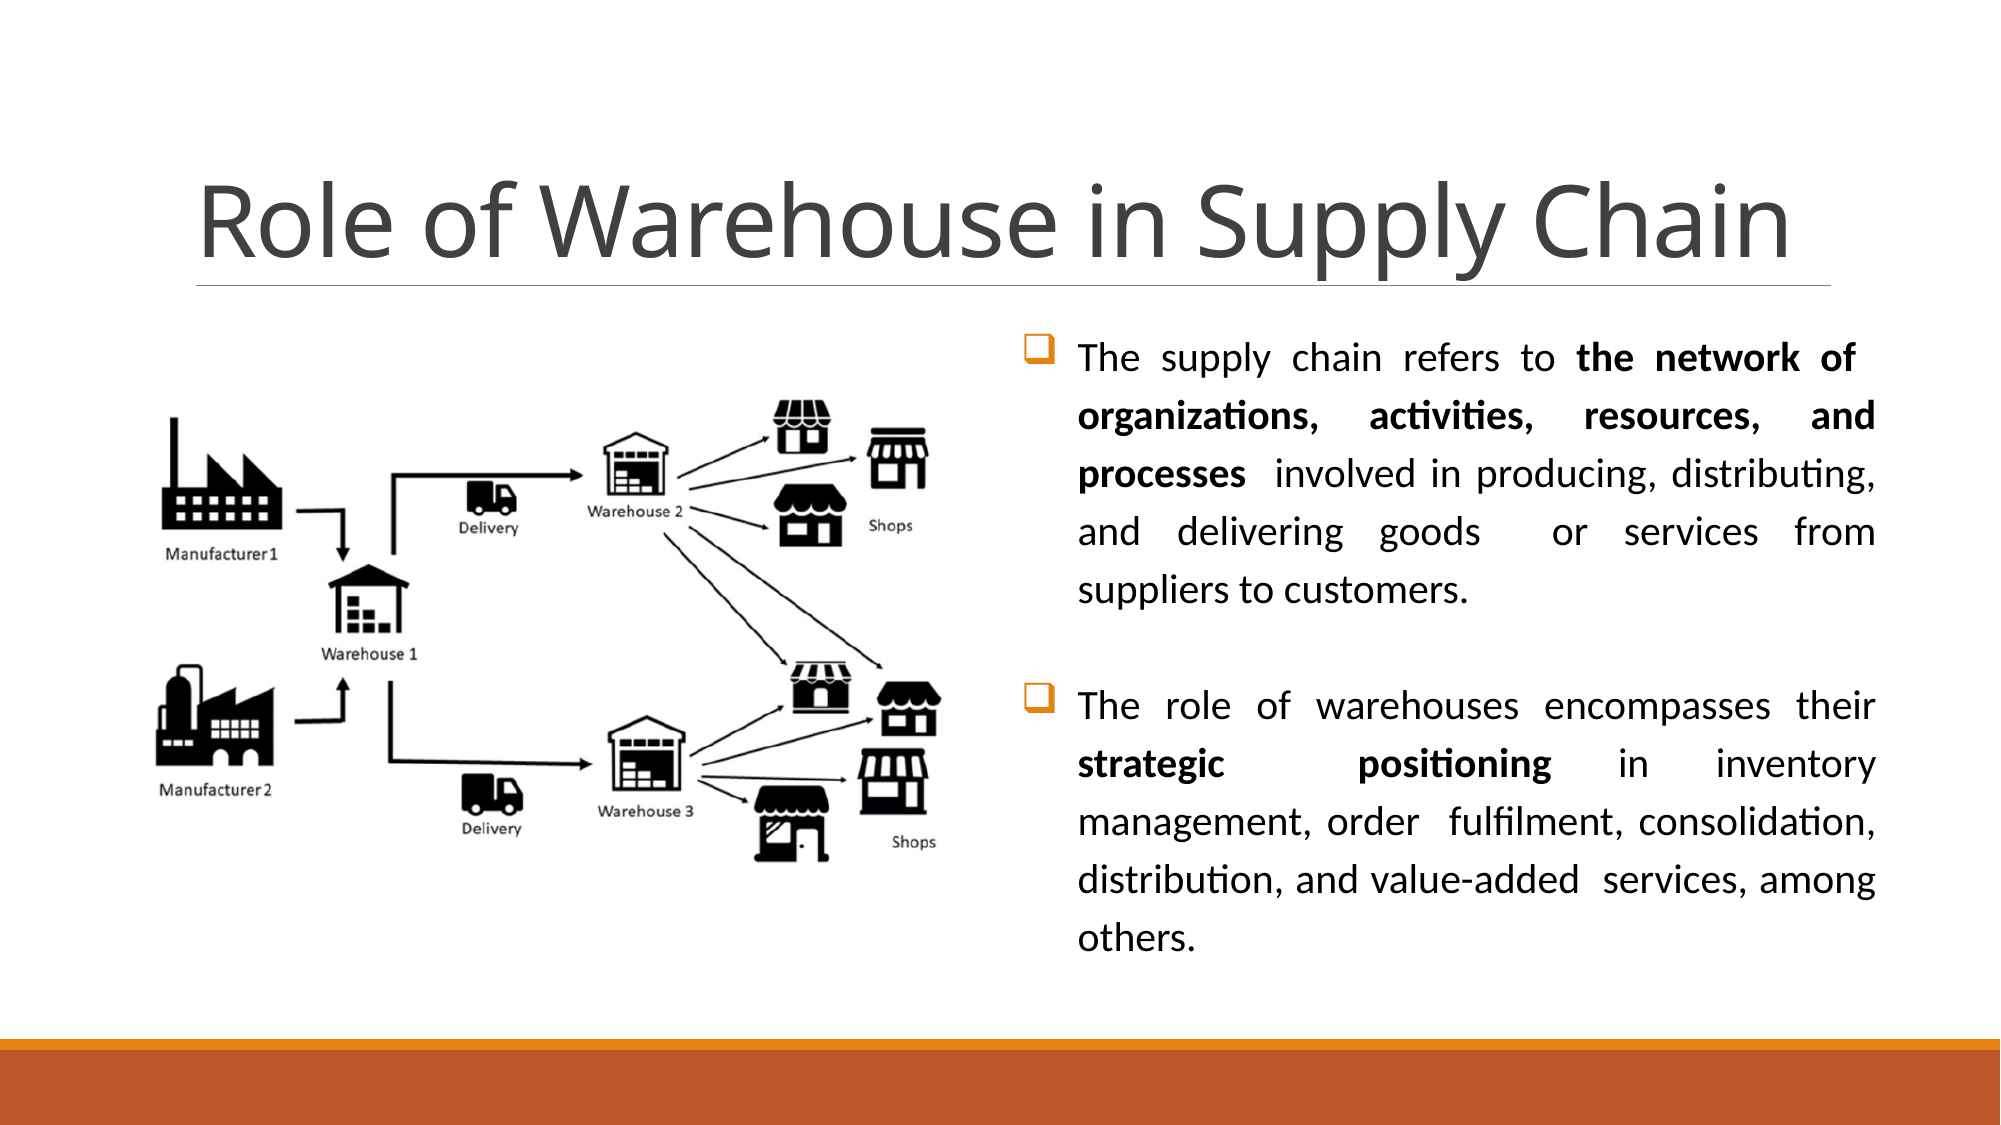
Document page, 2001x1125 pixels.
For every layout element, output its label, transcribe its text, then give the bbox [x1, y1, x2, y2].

title Role of Warehouse in Supply Chain [180, 47, 1830, 285]
text_box The supply chain refers to the network of organizations, activities, resources, and processes involved in producing, distributing, and delivering goods or services from suppliers to customers. The role of warehouses encompasses their strategic positioning in inventory management, order fulfilment, consolidation, distribution, and value-added services, among others. [1005, 314, 1895, 1022]
picture [153, 395, 945, 865]
